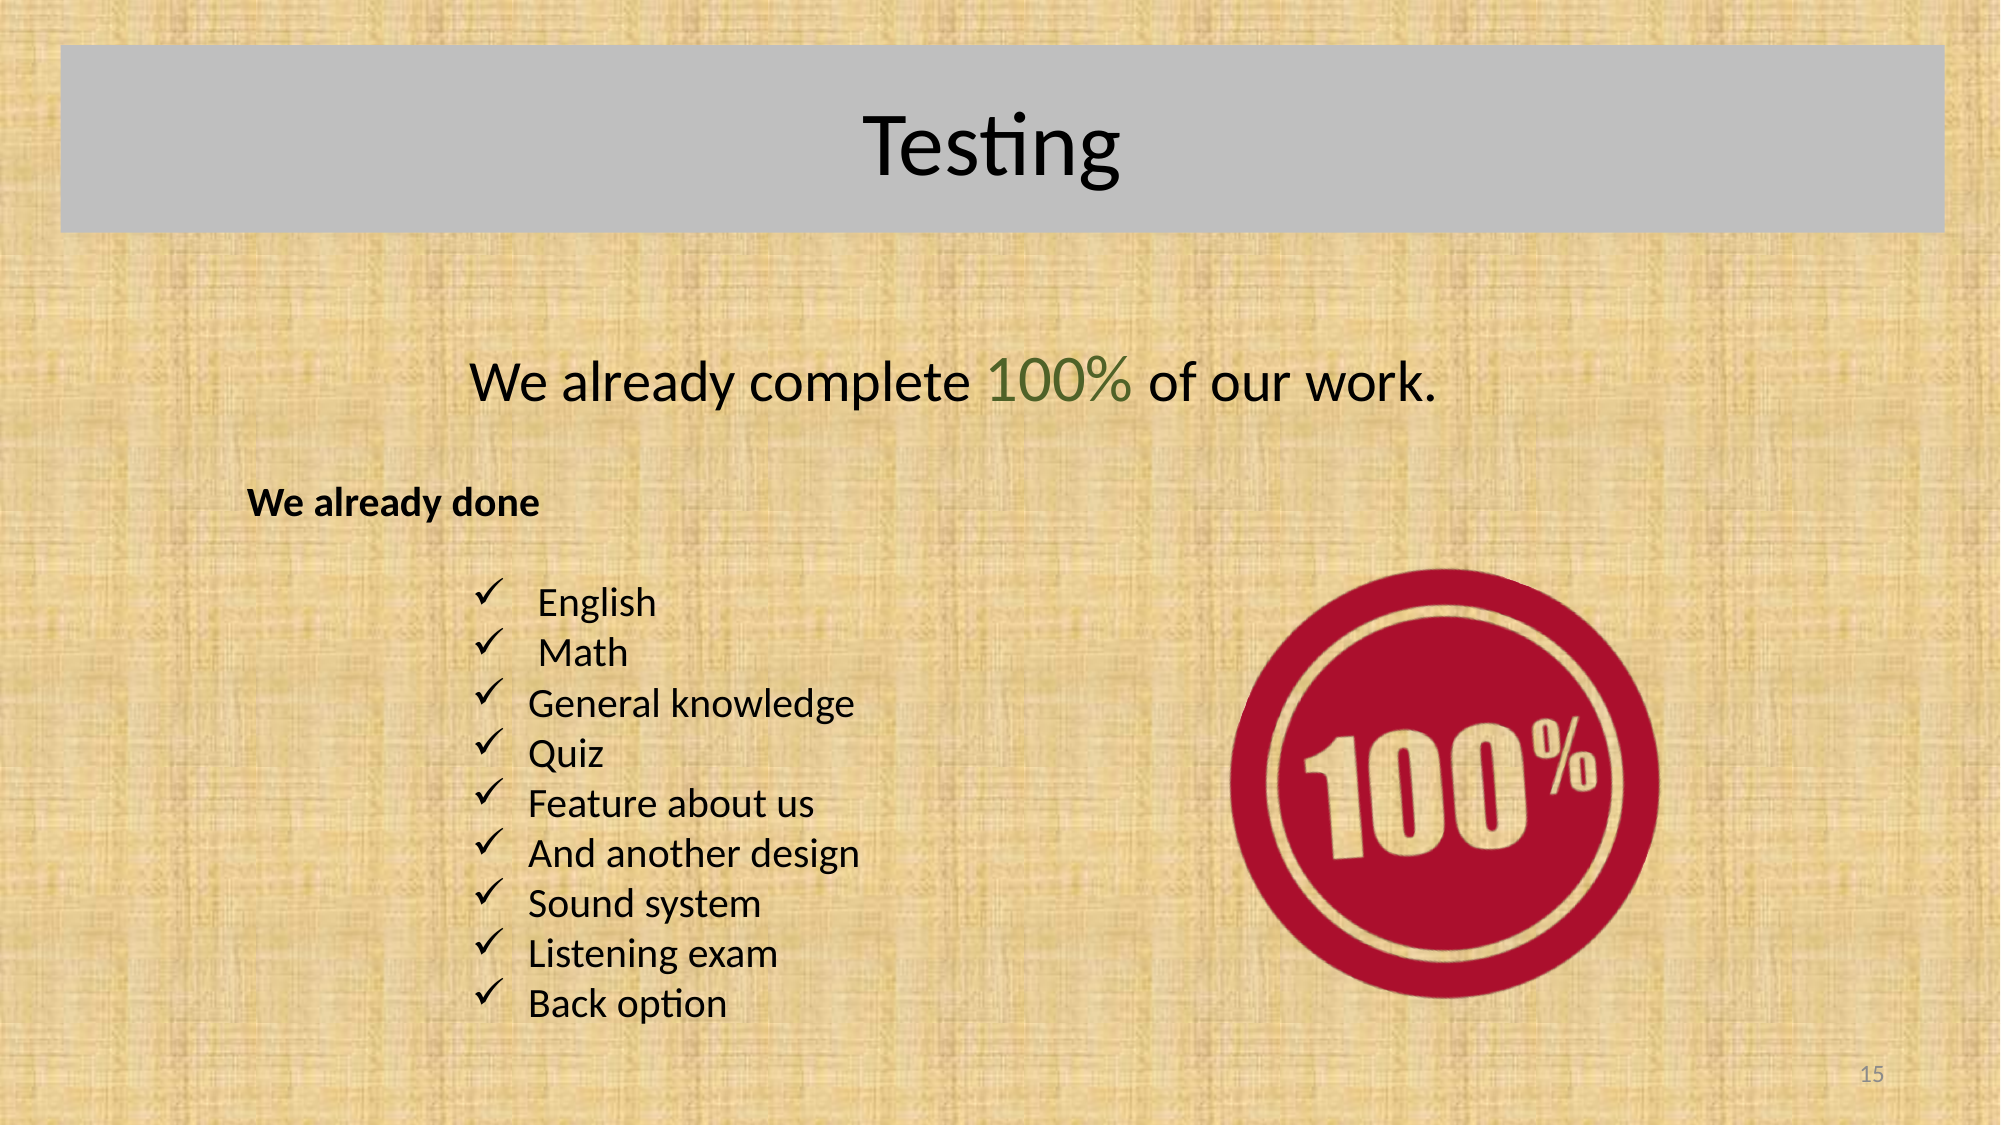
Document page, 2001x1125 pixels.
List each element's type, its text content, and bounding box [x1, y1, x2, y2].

picture [0, 0, 2001, 1125]
slide_number 15 [1433, 1042, 1900, 1103]
text_box We already complete 100% of our work. We already done English Math General knowledge Quiz Feature about us And another design Sound system Listening exam Back option [230, 248, 1691, 1113]
title Testing [60, 45, 1945, 233]
